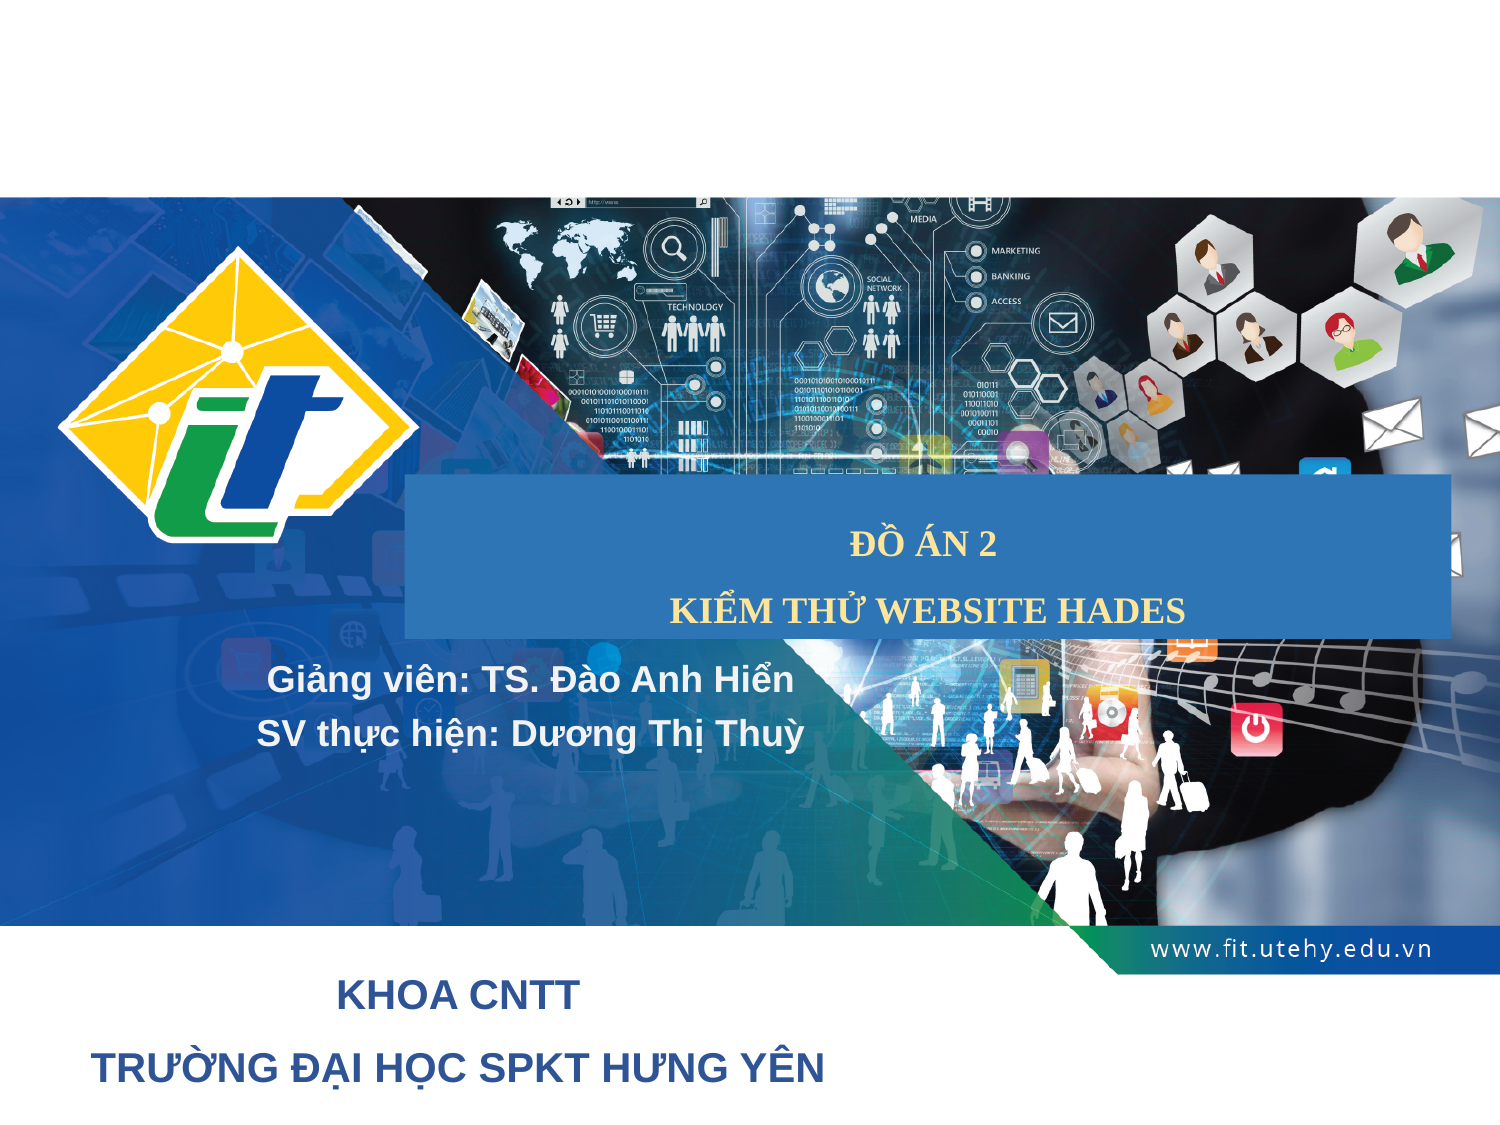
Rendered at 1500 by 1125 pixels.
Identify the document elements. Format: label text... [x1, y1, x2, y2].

title ĐỒ ÁN 2 KIỂM THỬ WEBSITE HADES [404, 474, 1452, 639]
picture [0, 0, 1500, 1125]
list KHOA CNTT TRƯỜNG ĐẠI HỌC SPKT HƯNG YÊN [60, 950, 856, 1102]
subtitle Giảng viên: TS. Đào Anh Hiển SV thực hiện: Dương Thị Thuỳ [33, 638, 1029, 935]
